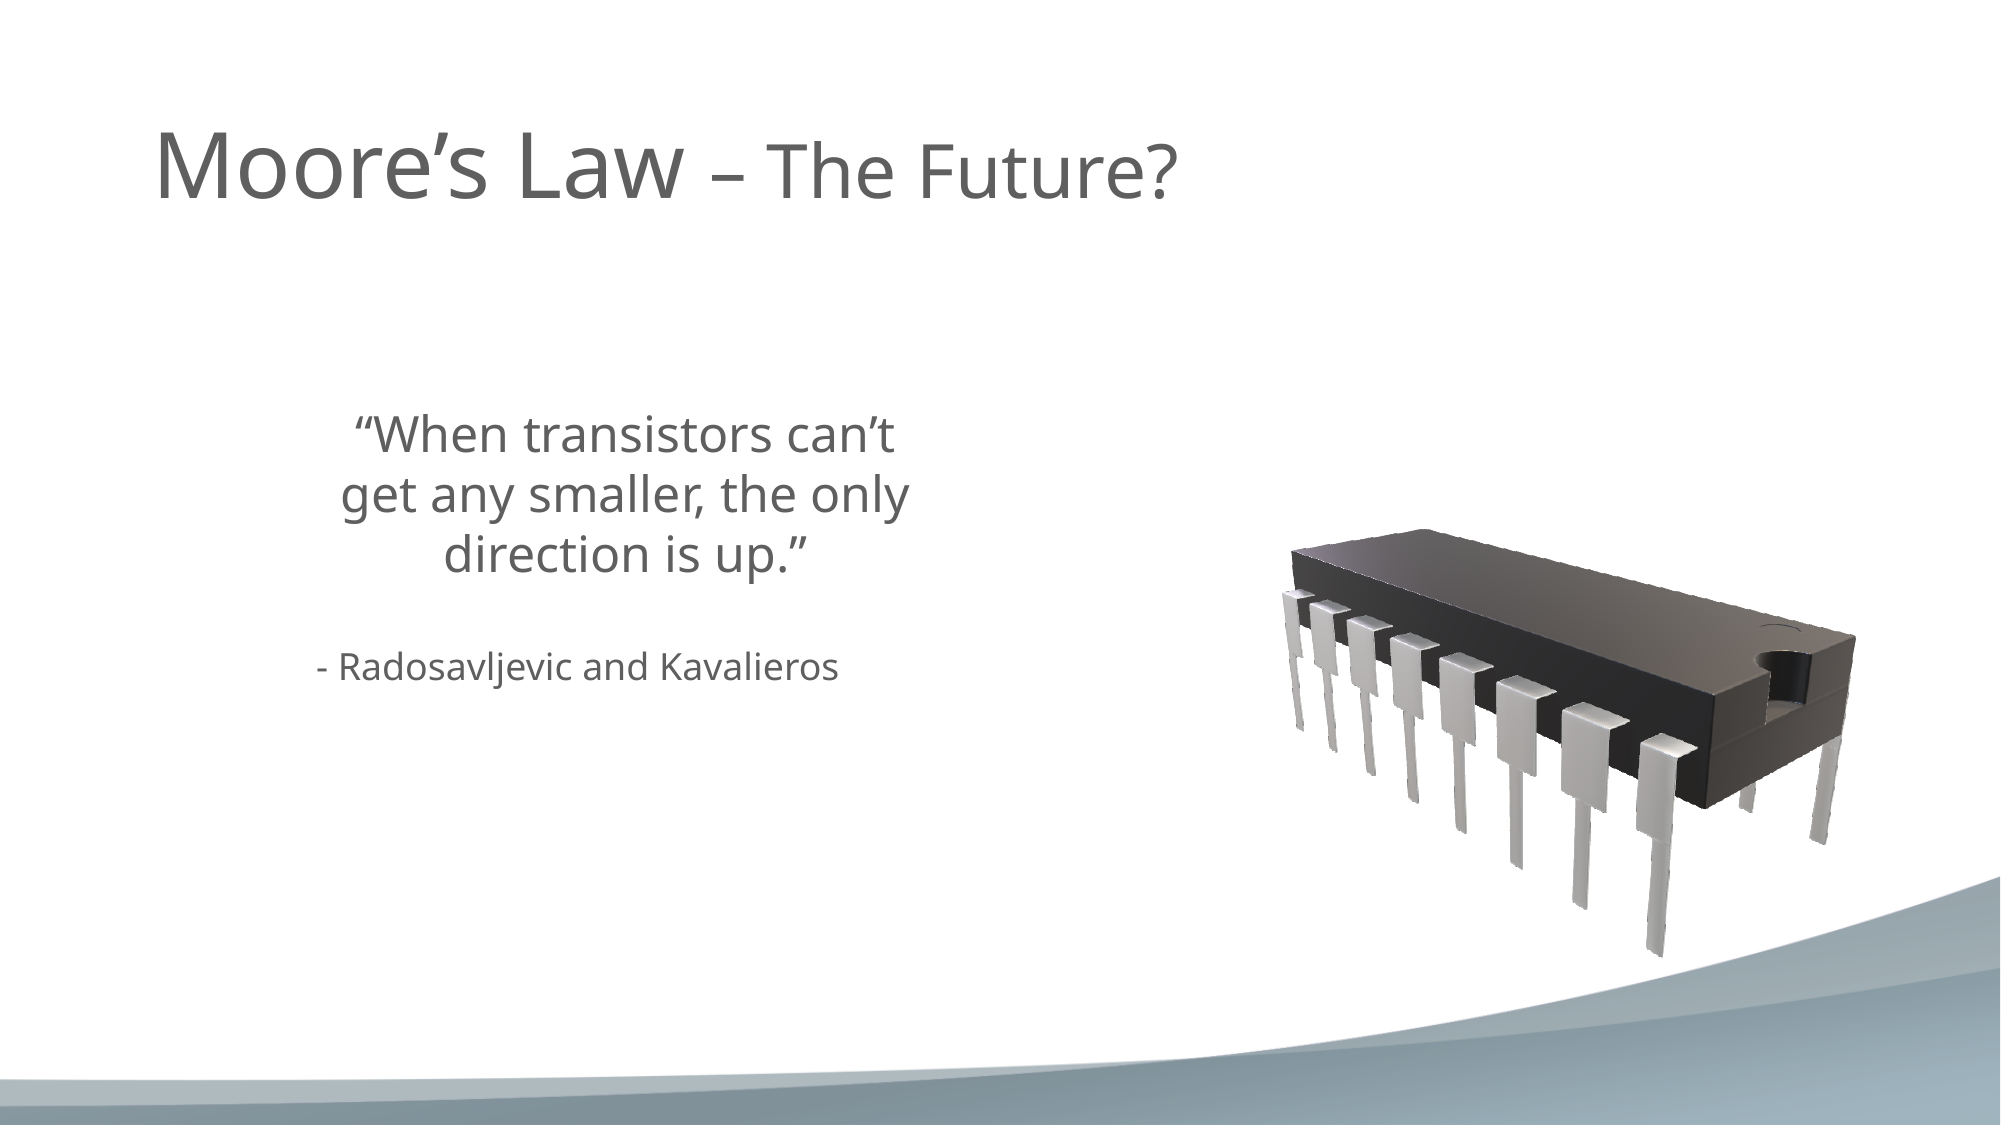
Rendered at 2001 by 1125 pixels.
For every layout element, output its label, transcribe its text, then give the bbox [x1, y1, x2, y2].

text_box “When transistors can’t get any smaller, the only direction is up.” - Radosavljevic and Kavalieros [301, 395, 950, 695]
picture [0, 0, 2001, 1125]
title Moore’s Law – The Future? [137, 59, 1863, 278]
